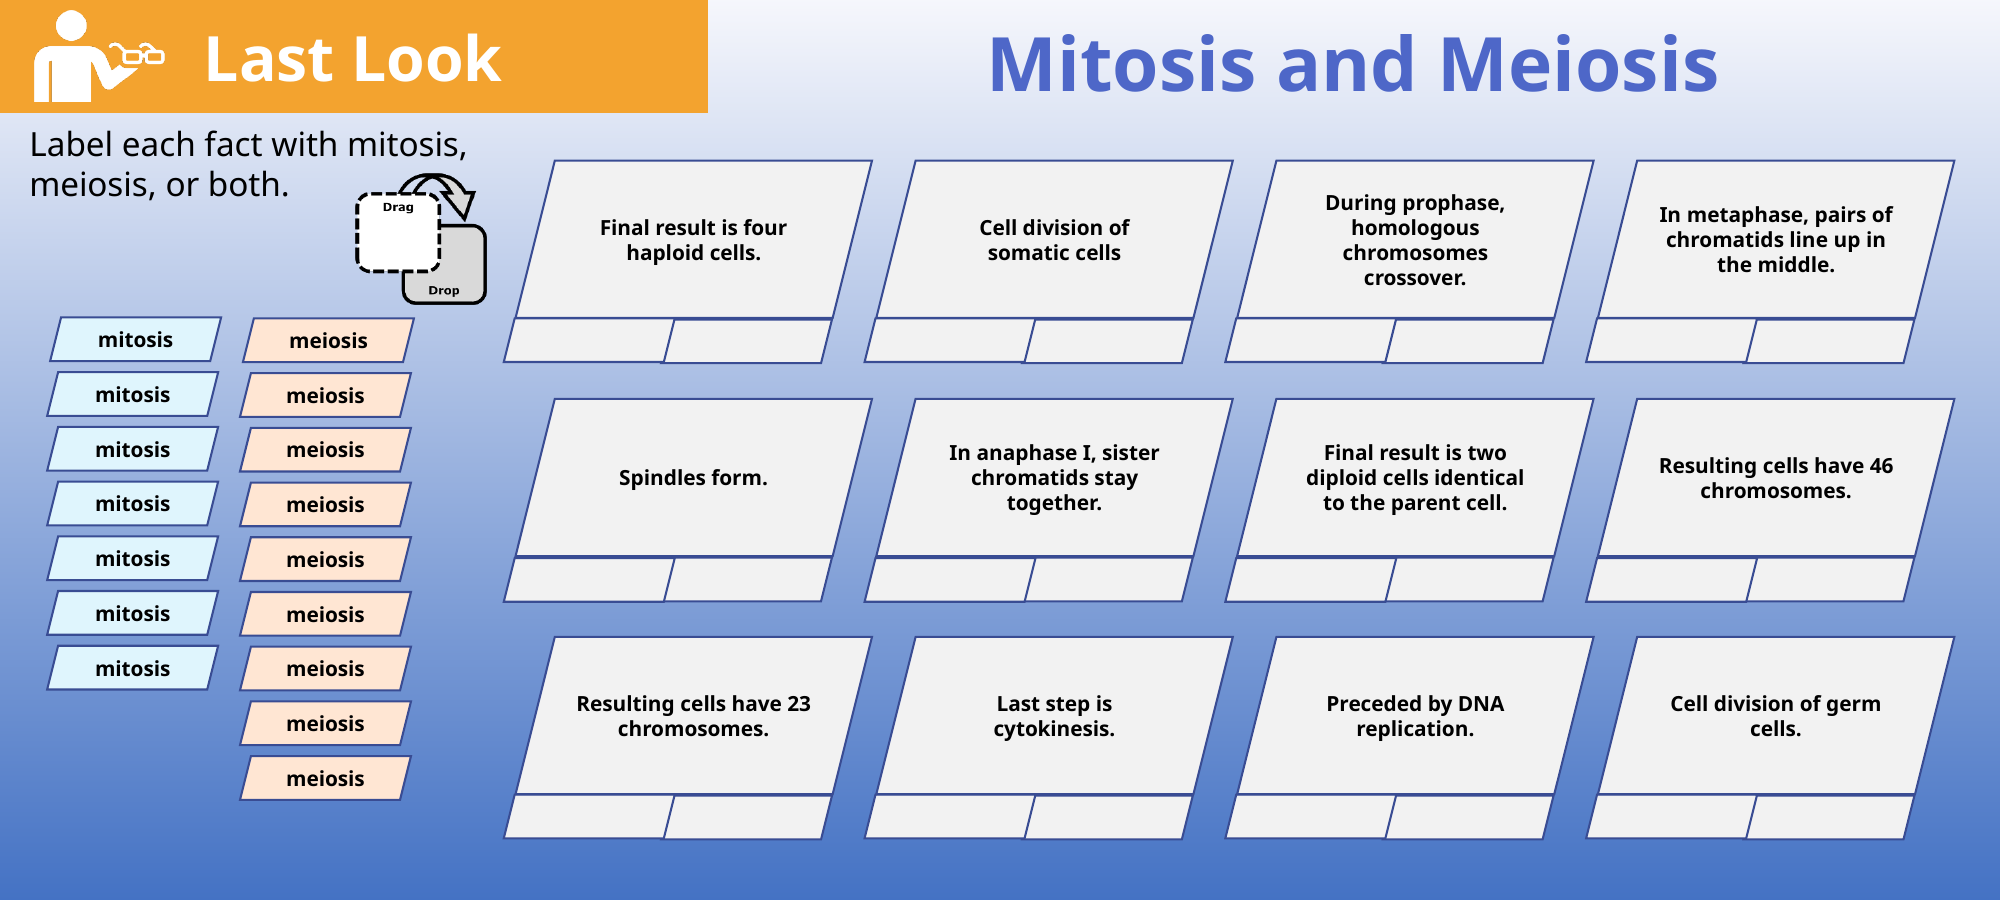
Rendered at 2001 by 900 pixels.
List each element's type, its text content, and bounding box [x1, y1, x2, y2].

text_box mitosis [45, 589, 220, 636]
text_box mitosis [45, 480, 220, 527]
text_box mitosis [45, 535, 220, 582]
picture [355, 173, 487, 305]
text_box meiosis [238, 372, 413, 418]
text_box meiosis [241, 317, 416, 364]
text_box meiosis [238, 700, 413, 747]
text_box meiosis [238, 590, 413, 637]
text_box meiosis [238, 426, 413, 473]
text_box mitosis [45, 425, 220, 472]
text_box meiosis [238, 755, 413, 801]
picture [6, 10, 174, 102]
text_box mitosis [48, 316, 223, 363]
text_box meiosis [238, 536, 413, 583]
text_box mitosis [45, 644, 220, 691]
text_box meiosis [238, 481, 413, 528]
text_box meiosis [238, 645, 413, 692]
text_box mitosis [45, 371, 220, 417]
